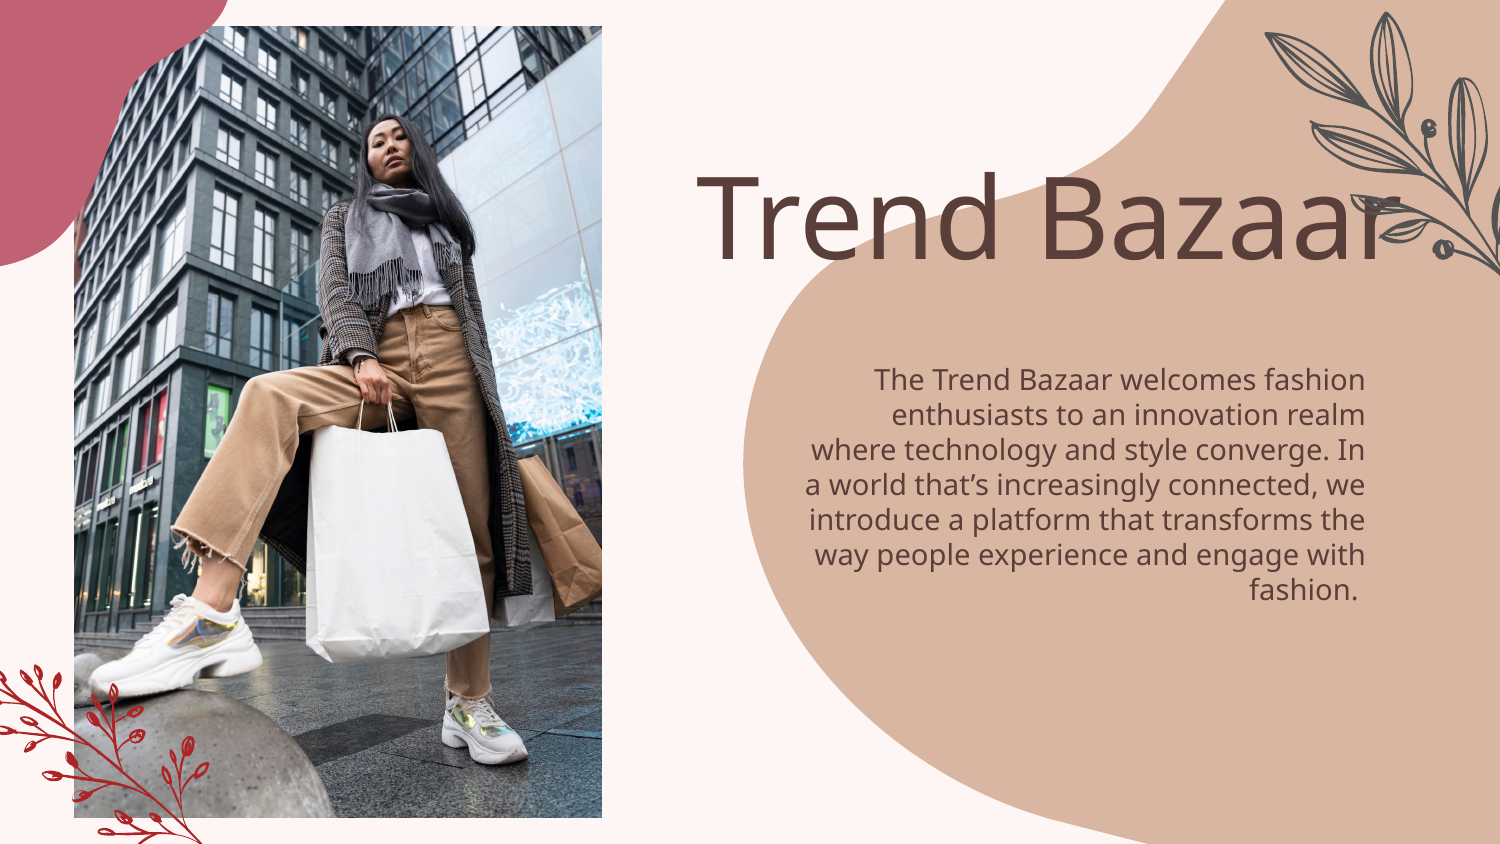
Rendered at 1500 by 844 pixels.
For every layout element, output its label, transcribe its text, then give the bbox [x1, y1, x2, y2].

picture [74, 26, 602, 818]
text_box [65, 751, 69, 764]
title Trend Bazaar [607, 144, 1419, 283]
text_box [1264, 11, 1500, 276]
text_box [0, 0, 228, 267]
text_box [0, 664, 69, 732]
text_box [41, 770, 69, 782]
text_box [0, 716, 69, 753]
subtitle The Trend Bazaar welcomes fashion enthusiasts to an innovation realm where technology and style converge. In a world that’s increasingly connected, we introduce a platform that transforms the way people experience and engage with fashion. [784, 346, 1382, 677]
text_box [97, 827, 203, 844]
